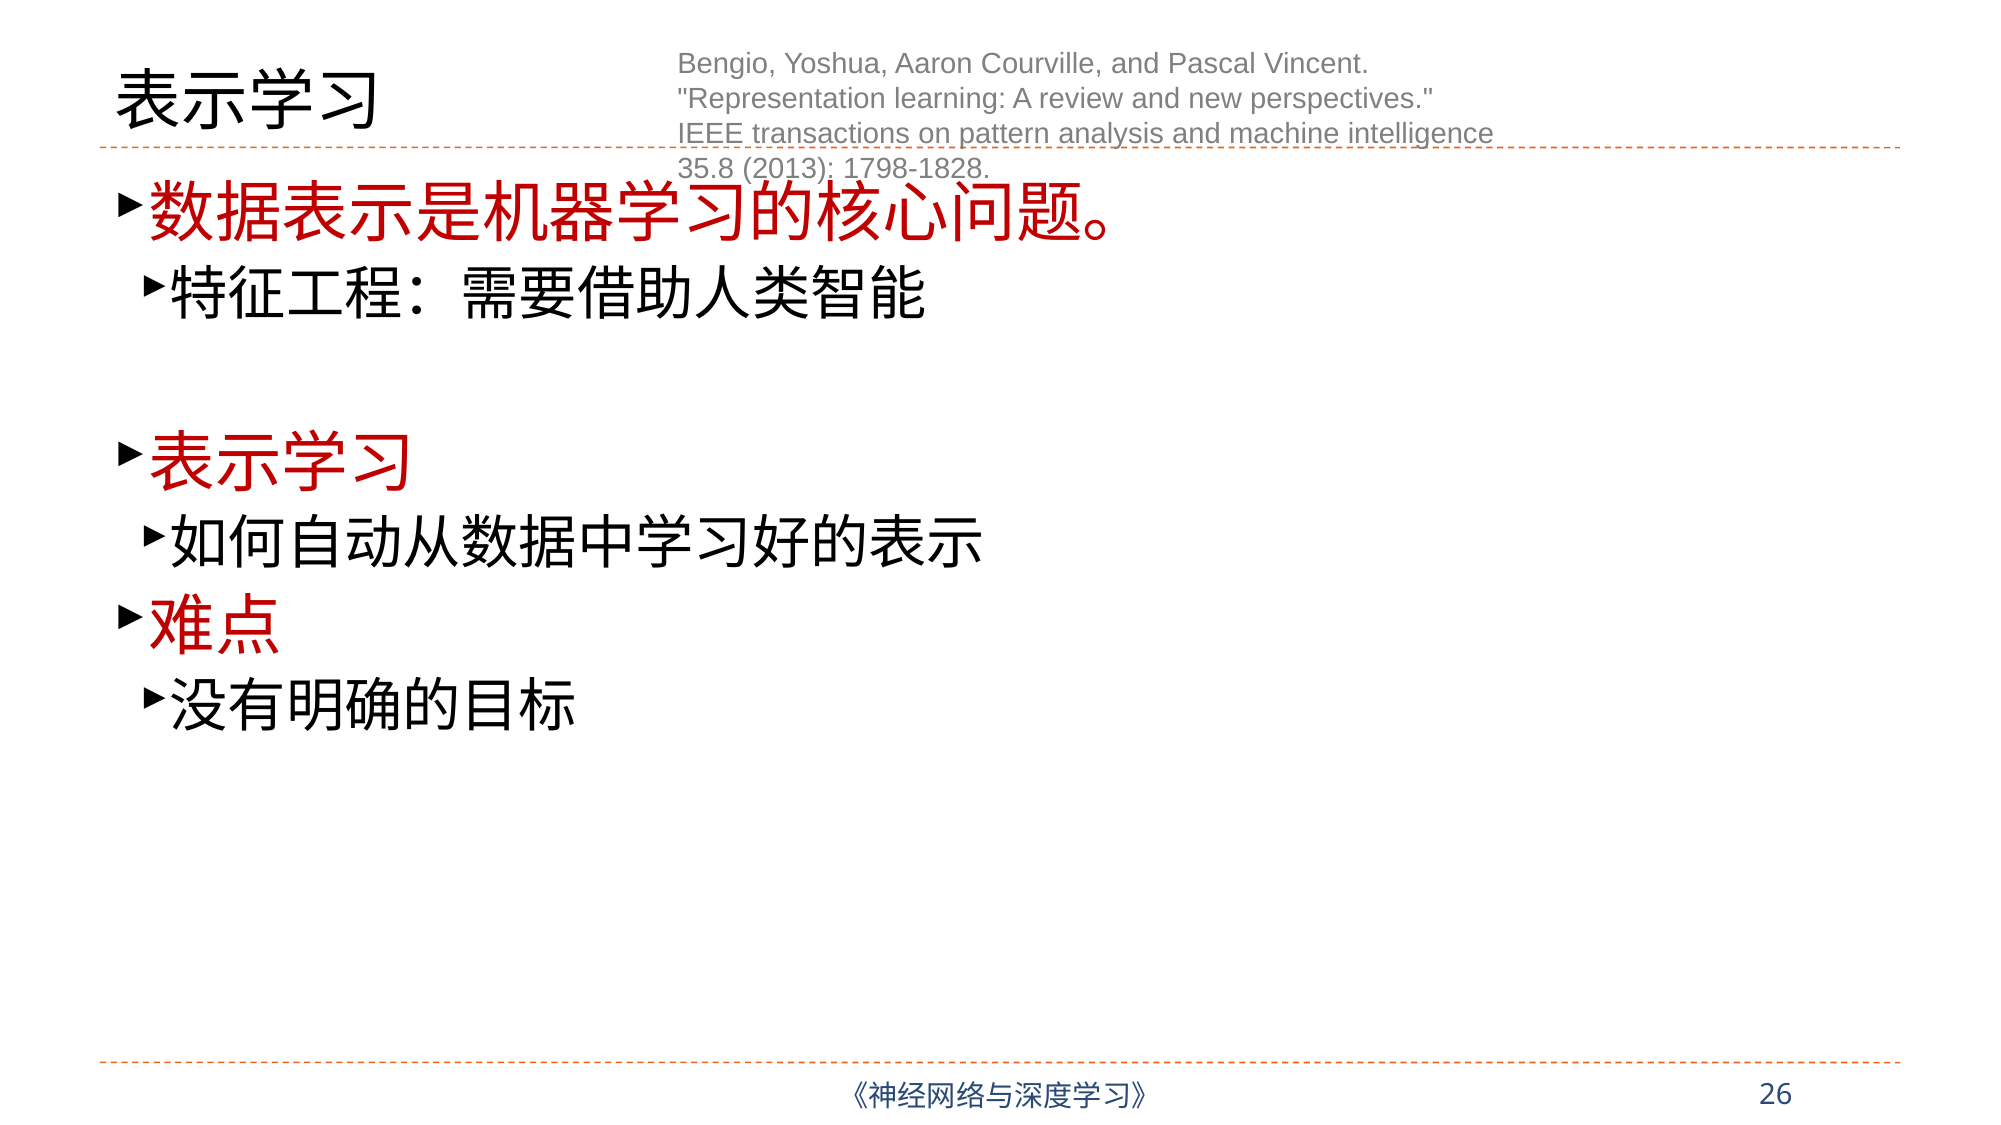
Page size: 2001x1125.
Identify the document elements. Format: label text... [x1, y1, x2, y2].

list 数据表示是机器学习的核心问题。 特征工程：需要借助人类智能 表示学习 如何自动从数据中学习好的表示 难点 没有明确的目标 [99, 162, 1900, 1050]
text_box Bengio, Yoshua, Aaron Courville, and Pascal Vincent. "Representation learning: A review and new perspectives." IEEE transactions on pattern analysis and machine intelligence 35.8 (2013): 1798-1828. [662, 37, 1513, 192]
title 表示学习 [99, 24, 1900, 146]
